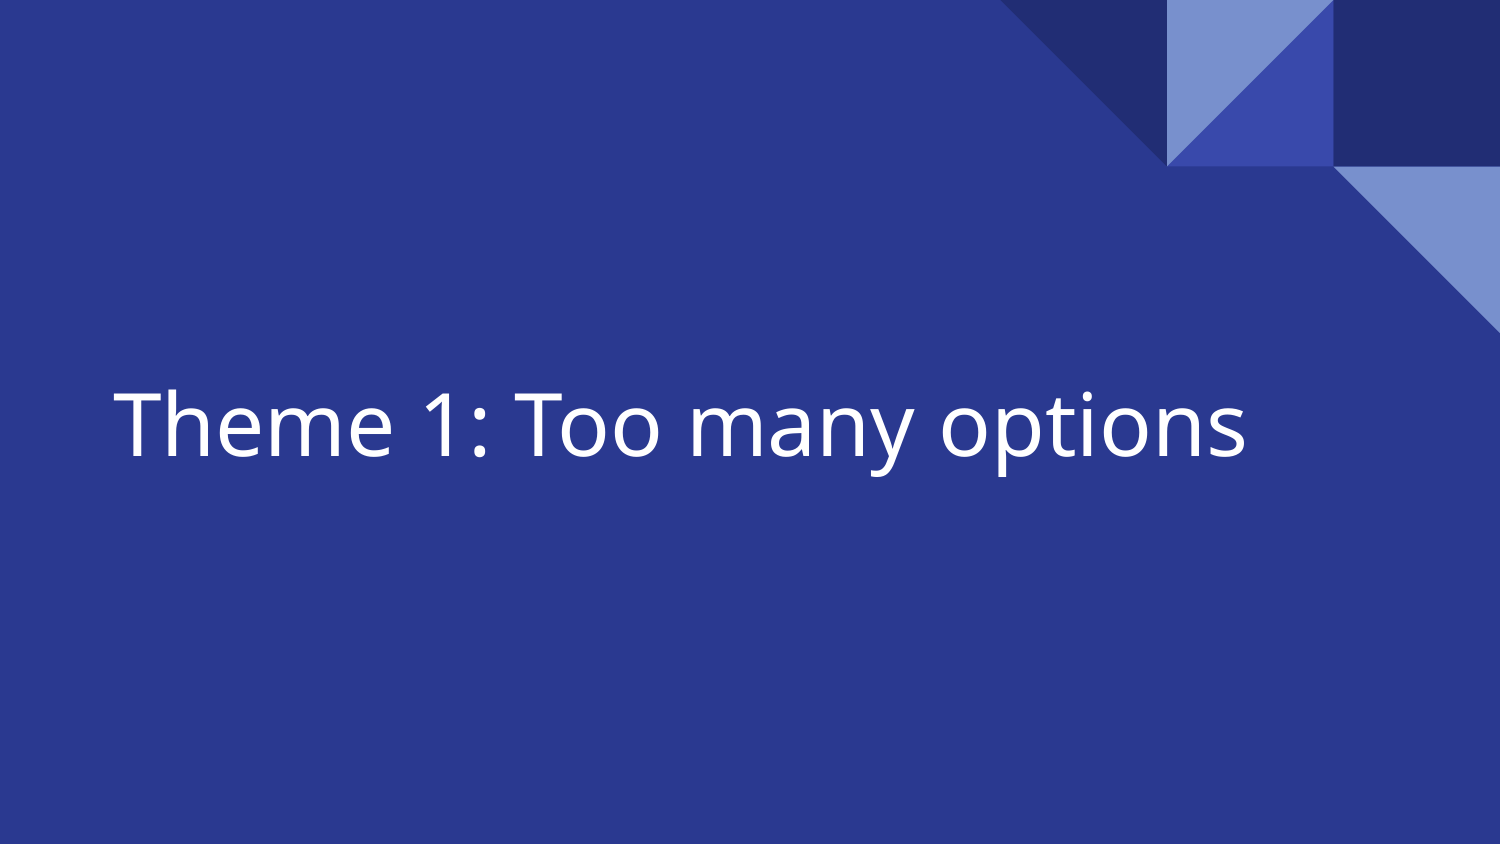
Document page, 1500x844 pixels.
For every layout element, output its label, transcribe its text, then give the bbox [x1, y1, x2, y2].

title Theme 1: Too many options [98, 353, 1447, 491]
